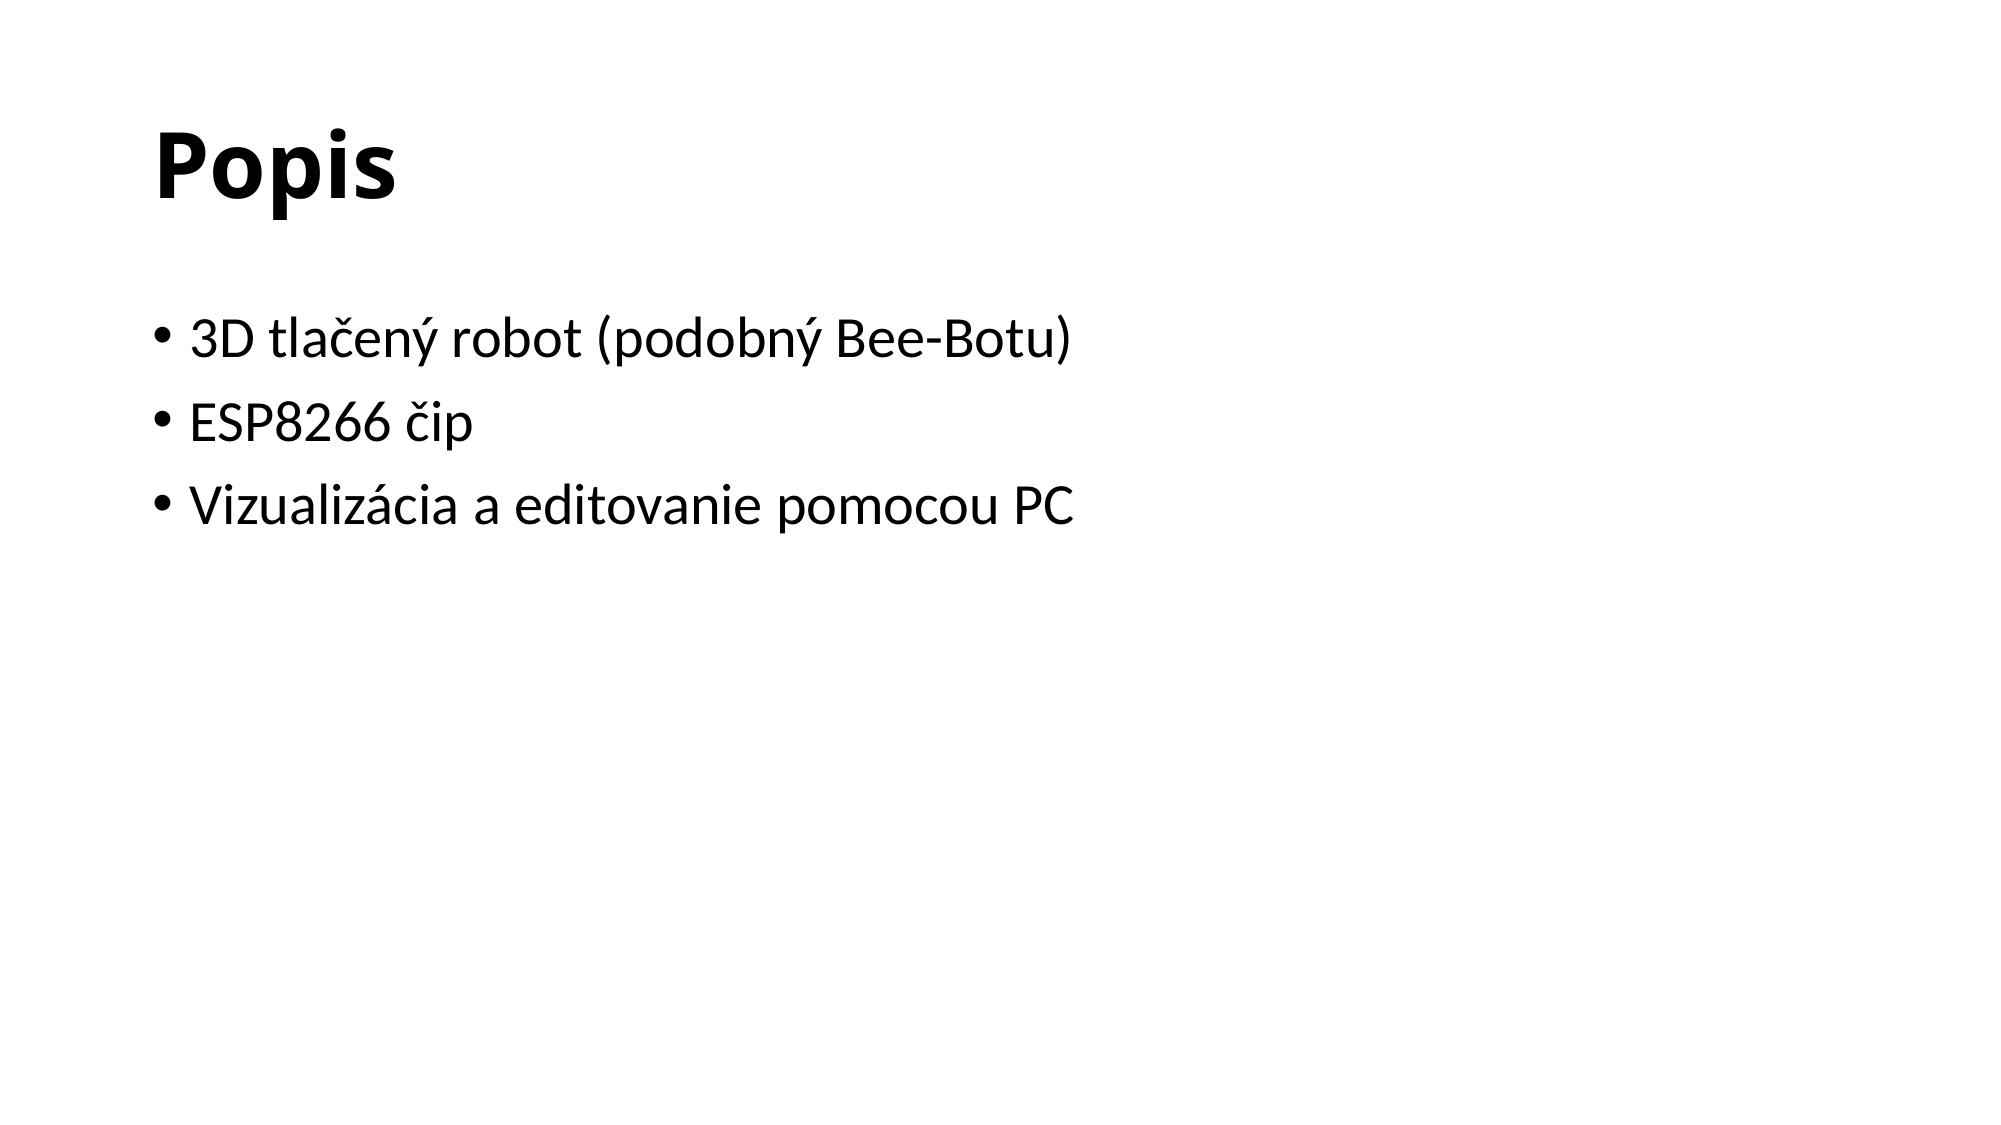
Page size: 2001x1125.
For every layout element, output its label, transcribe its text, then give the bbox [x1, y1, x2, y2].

list 3D tlačený robot (podobný Bee-Botu) ESP8266 čip Vizualizácia a editovanie pomocou PC [137, 299, 1863, 1014]
title Popis [137, 59, 1863, 278]
